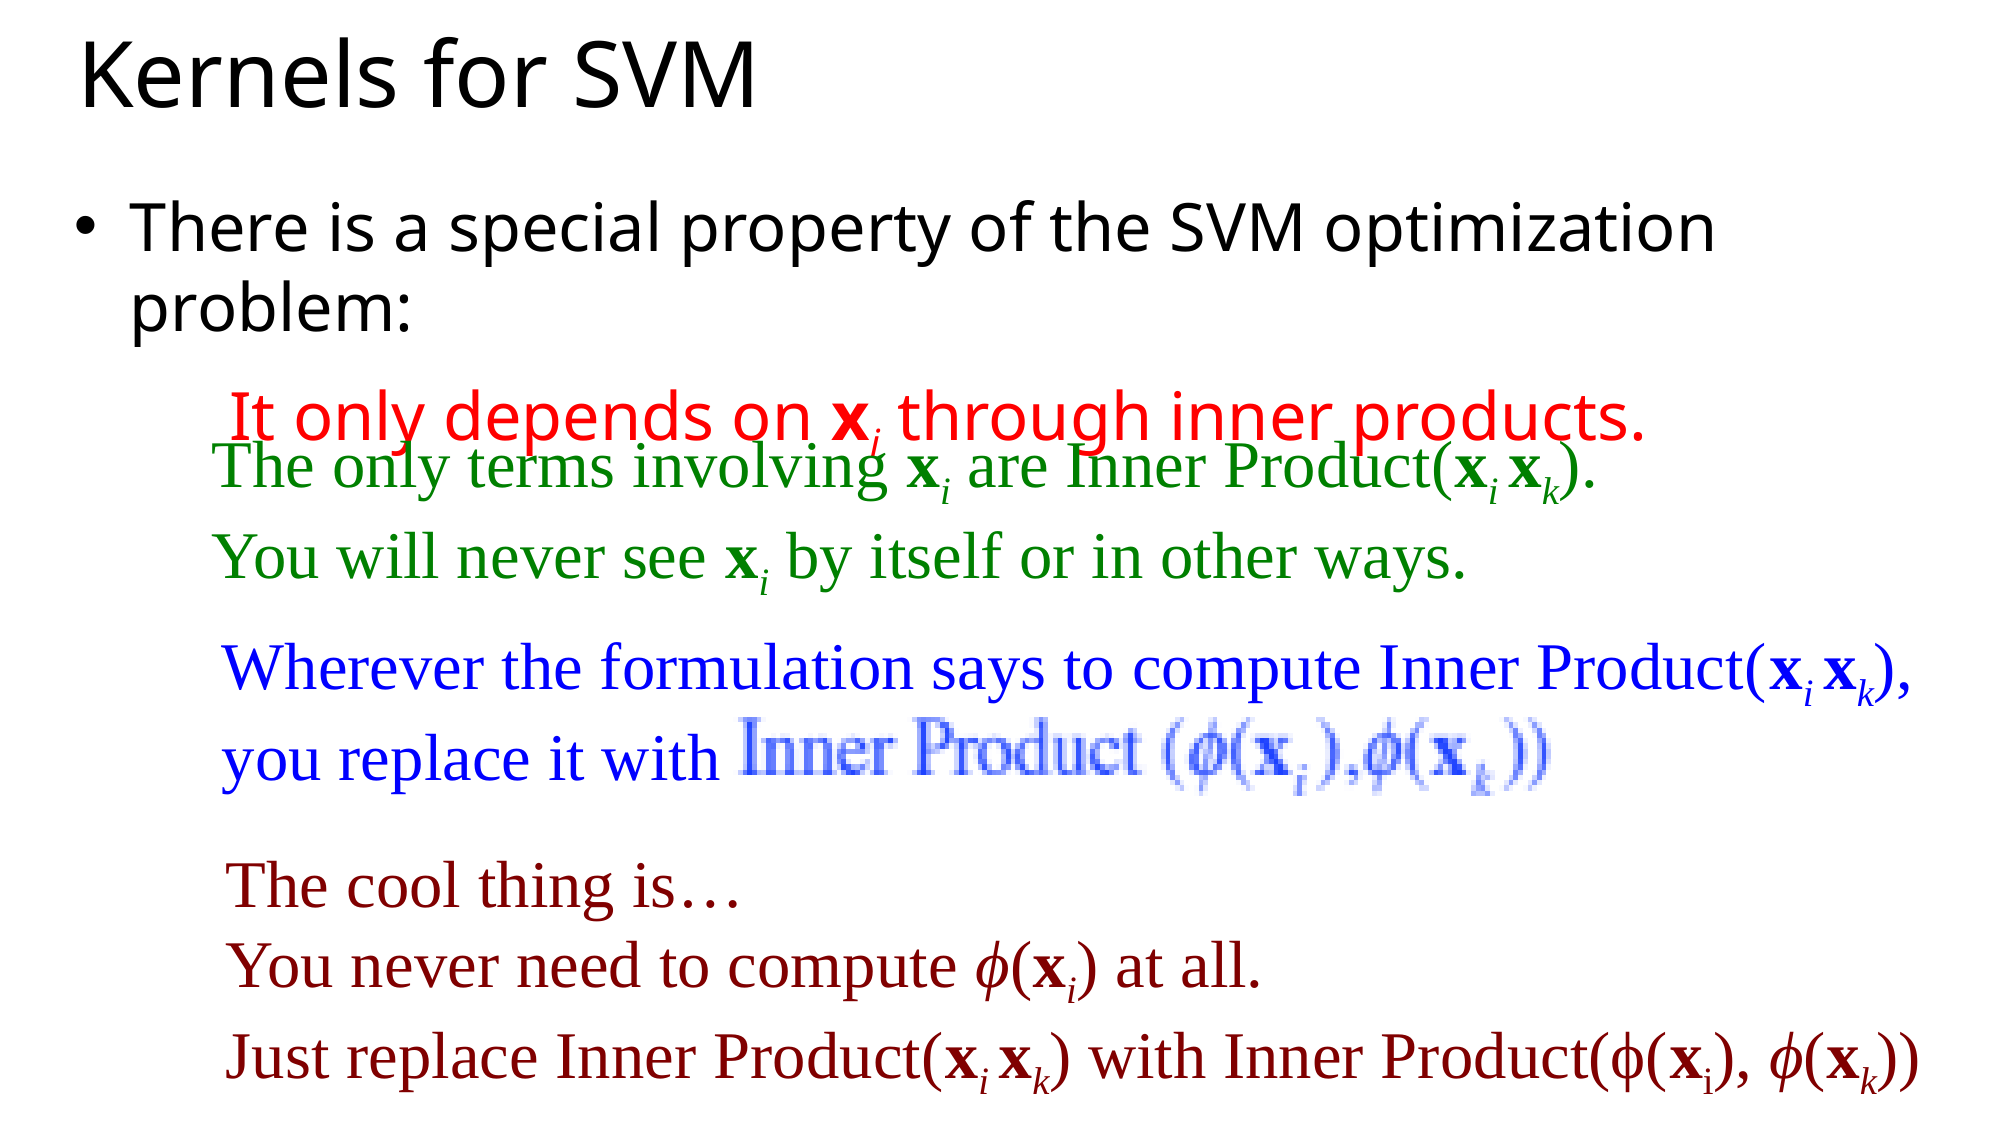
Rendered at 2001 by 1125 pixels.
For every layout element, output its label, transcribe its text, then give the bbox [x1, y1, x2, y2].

title Kernels for SVM [62, 29, 1953, 205]
text_box The cool thing is… You never need to compute ϕ(xi) at all. Just replace Inner Product(xi xk) with Inner Product(ϕ(xi), ϕ(xk)) [211, 833, 1970, 1110]
text_box Wherever the formulation says to compute Inner Product(xi xk), you replace it with [206, 615, 2000, 801]
list There is a special property of the SVM optimization problem: It only depends on xi through inner products. [59, 177, 1950, 1046]
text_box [728, 702, 1553, 802]
text_box The only terms involving xi are Inner Product(xi xk). You will never see xi by itself or in other ways. [196, 413, 1630, 611]
